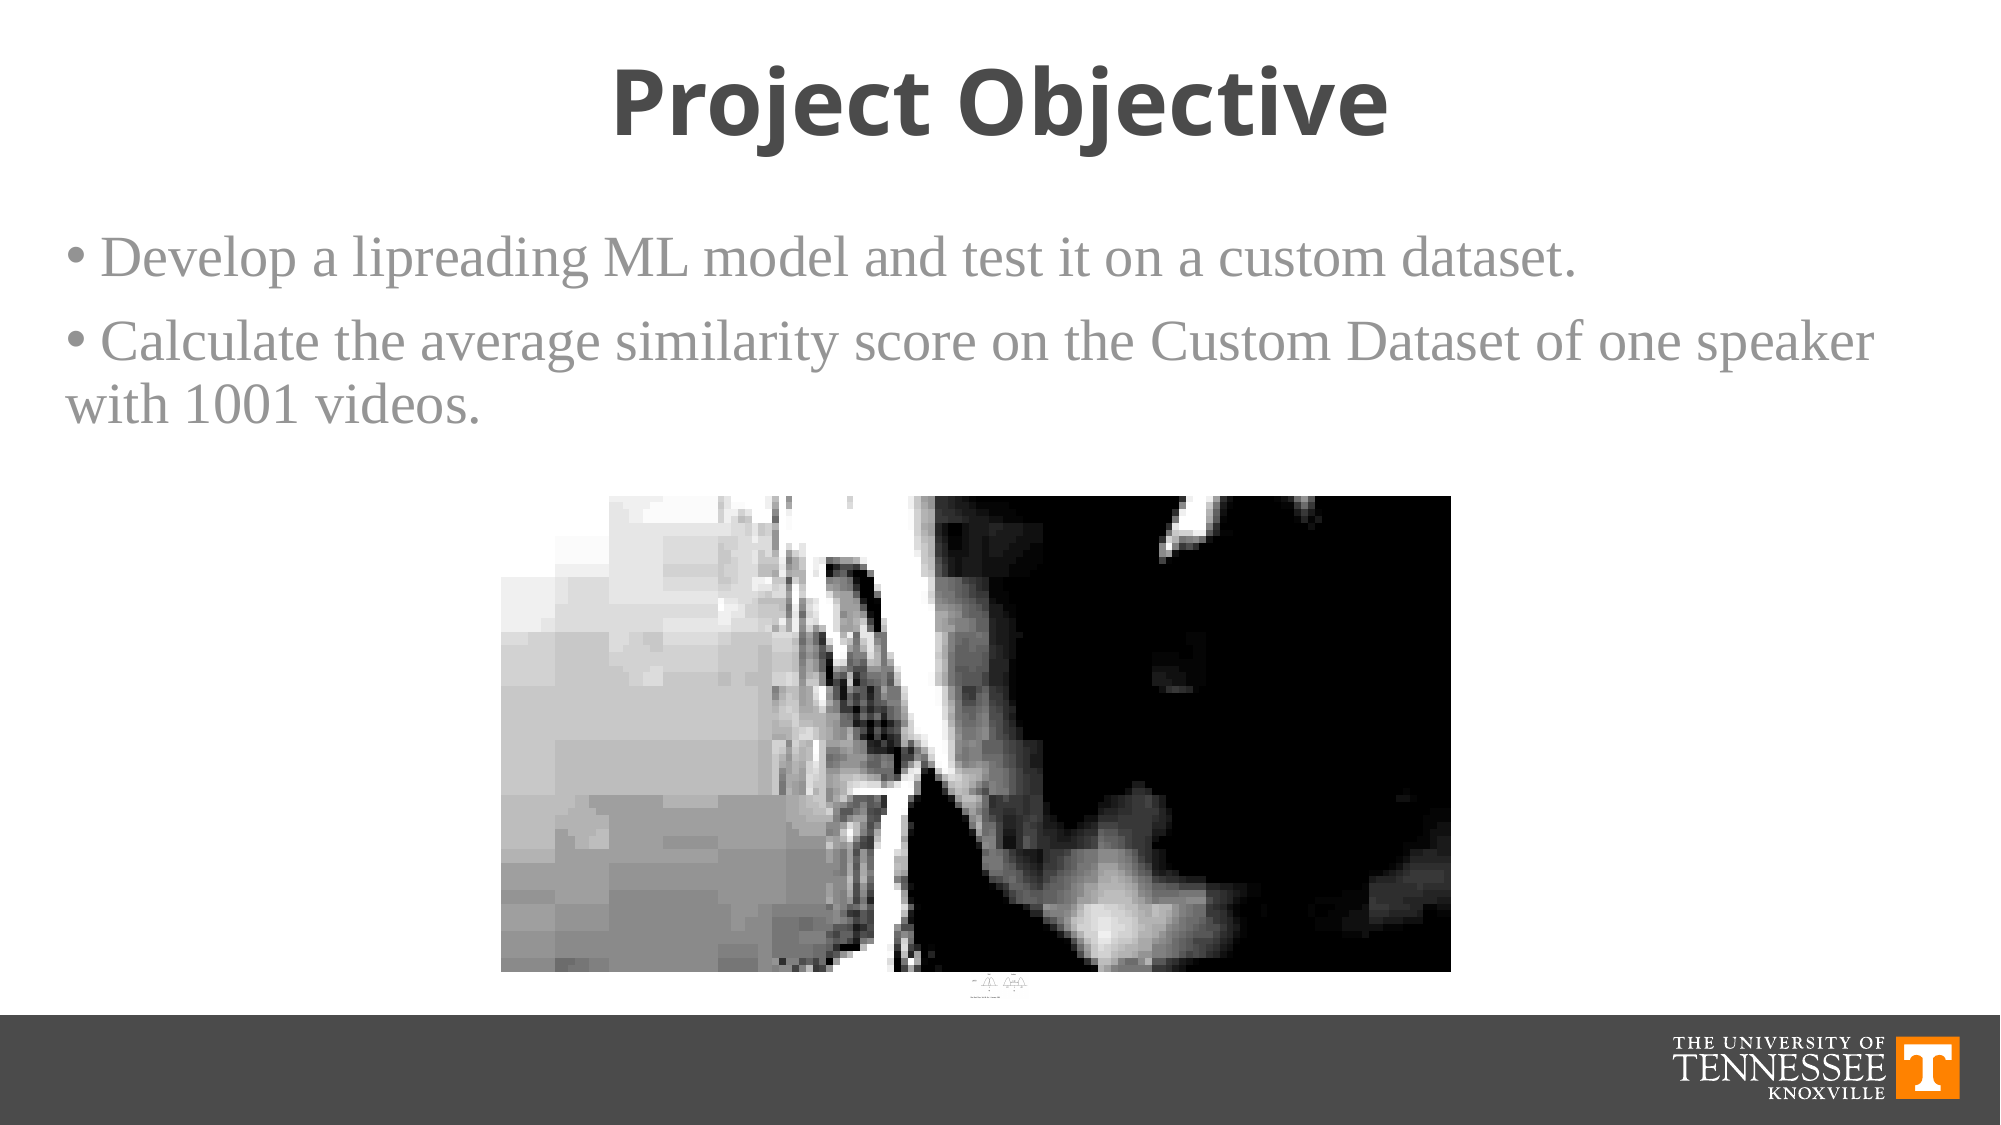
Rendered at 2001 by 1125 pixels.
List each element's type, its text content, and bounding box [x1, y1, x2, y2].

picture [501, 496, 1451, 999]
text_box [1672, 1036, 1960, 1100]
title Project Objective [75, 48, 1925, 234]
list Develop a lipreading ML model and test it on a custom dataset. Calculate the average similarity score on the Custom Dataset of one speaker with 1001 videos. [51, 218, 1902, 505]
text_box [0, 1014, 2000, 1125]
